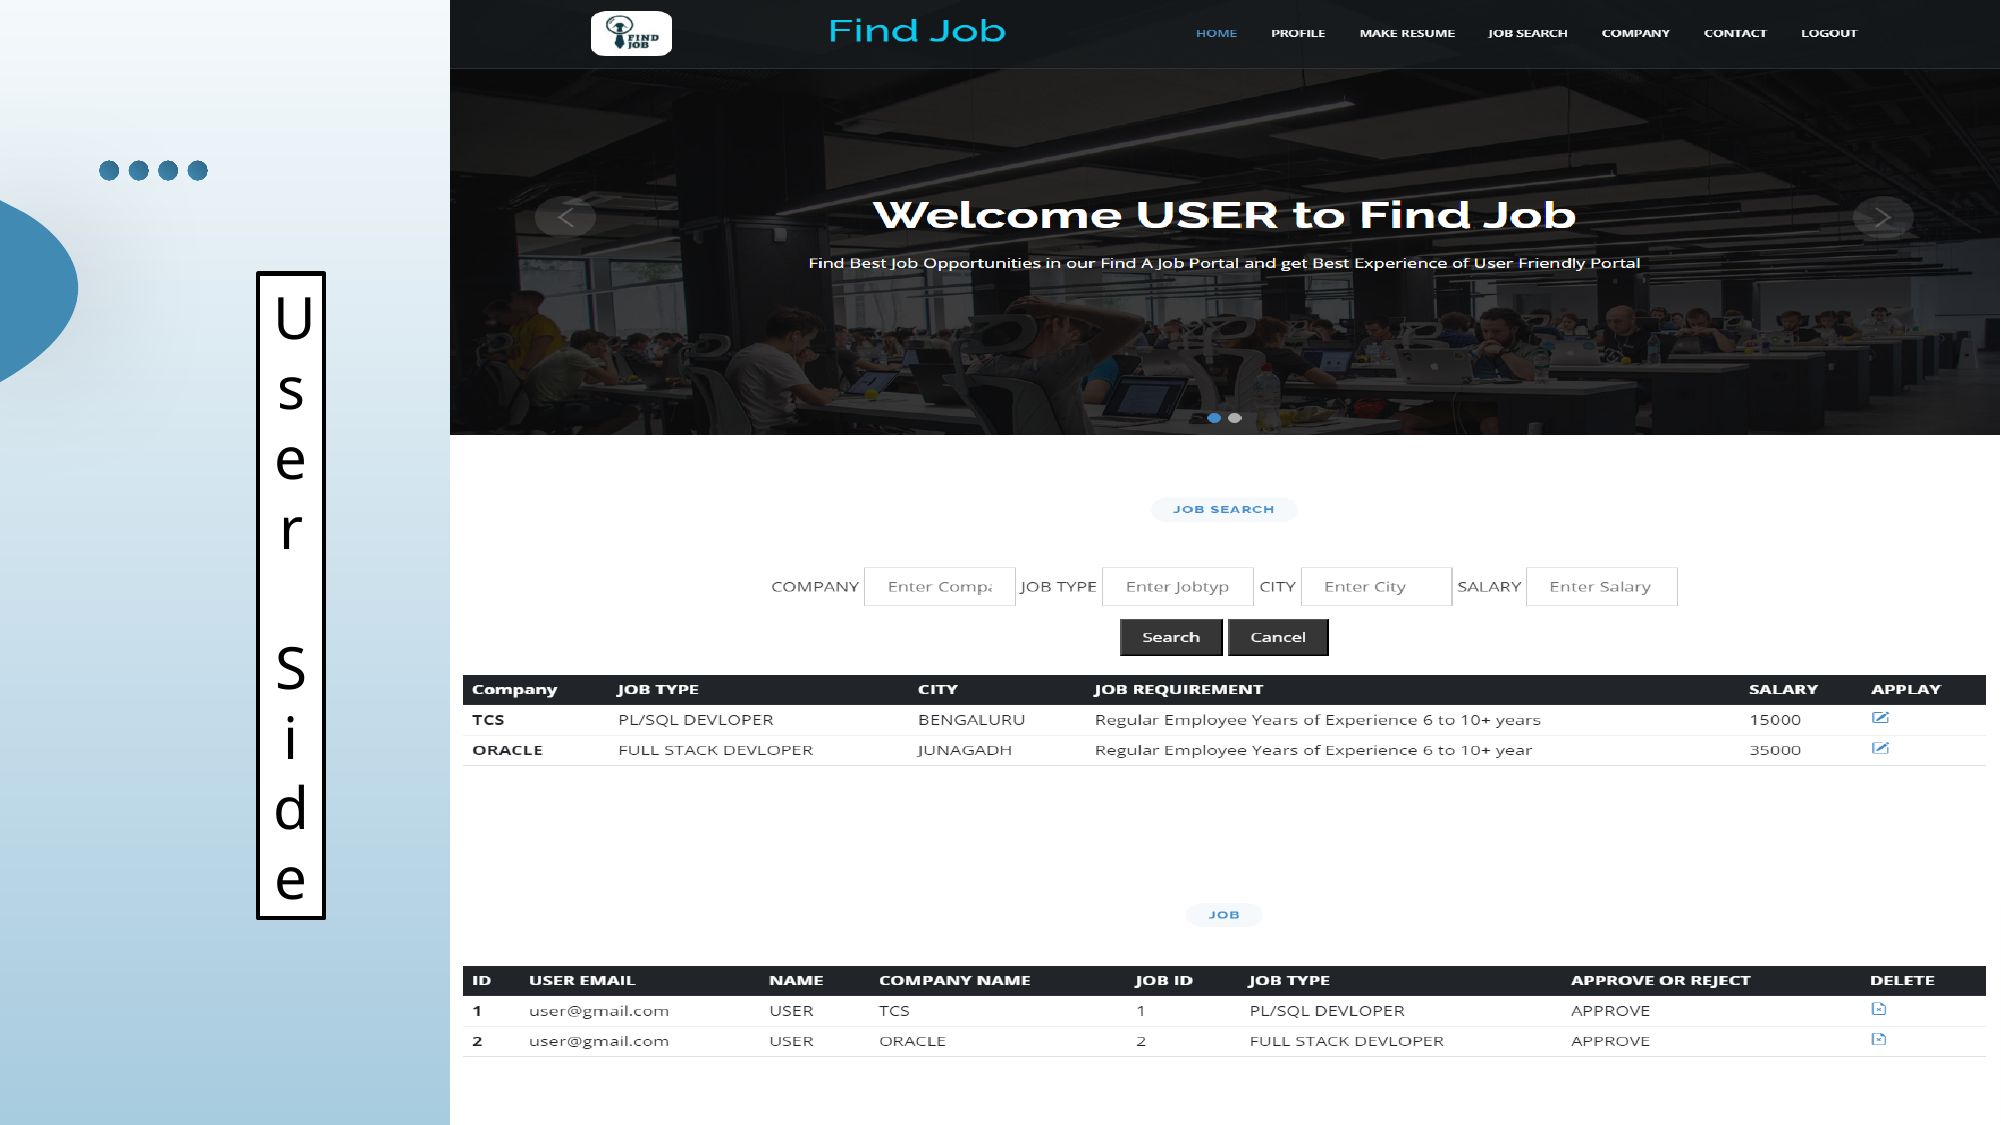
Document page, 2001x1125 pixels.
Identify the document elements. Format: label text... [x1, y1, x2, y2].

picture [449, 0, 2000, 1125]
text_box User Side [256, 271, 326, 920]
